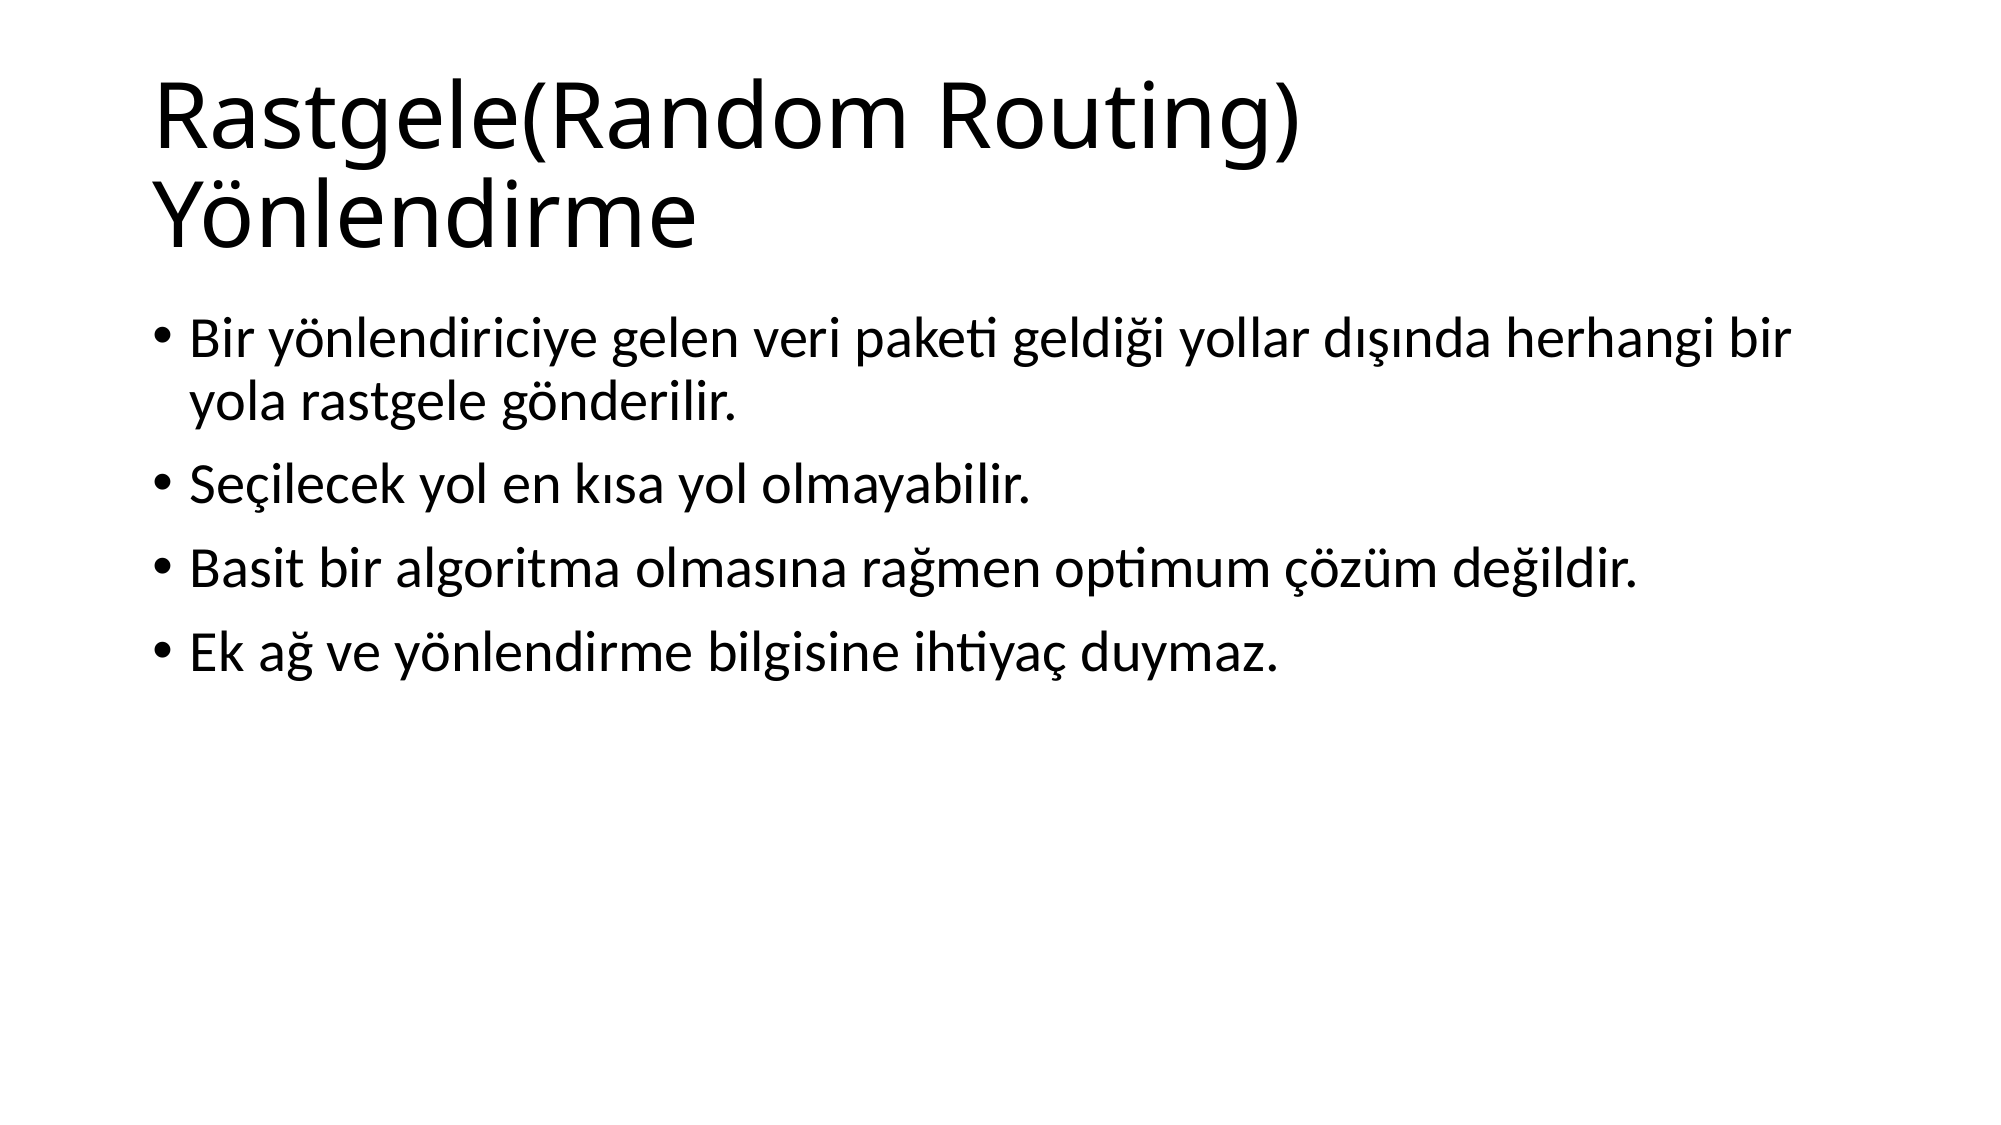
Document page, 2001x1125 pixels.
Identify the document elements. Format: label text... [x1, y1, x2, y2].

title Rastgele(Random Routing) Yönlendirme [137, 59, 1863, 278]
list Bir yönlendiriciye gelen veri paketi geldiği yollar dışında herhangi bir yola rastgele gönderilir. Seçilecek yol en kısa yol olmayabilir. Basit bir algoritma olmasına rağmen optimum çözüm değildir. Ek ağ ve yönlendirme bilgisine ihtiyaç duymaz. [137, 299, 1863, 1014]
